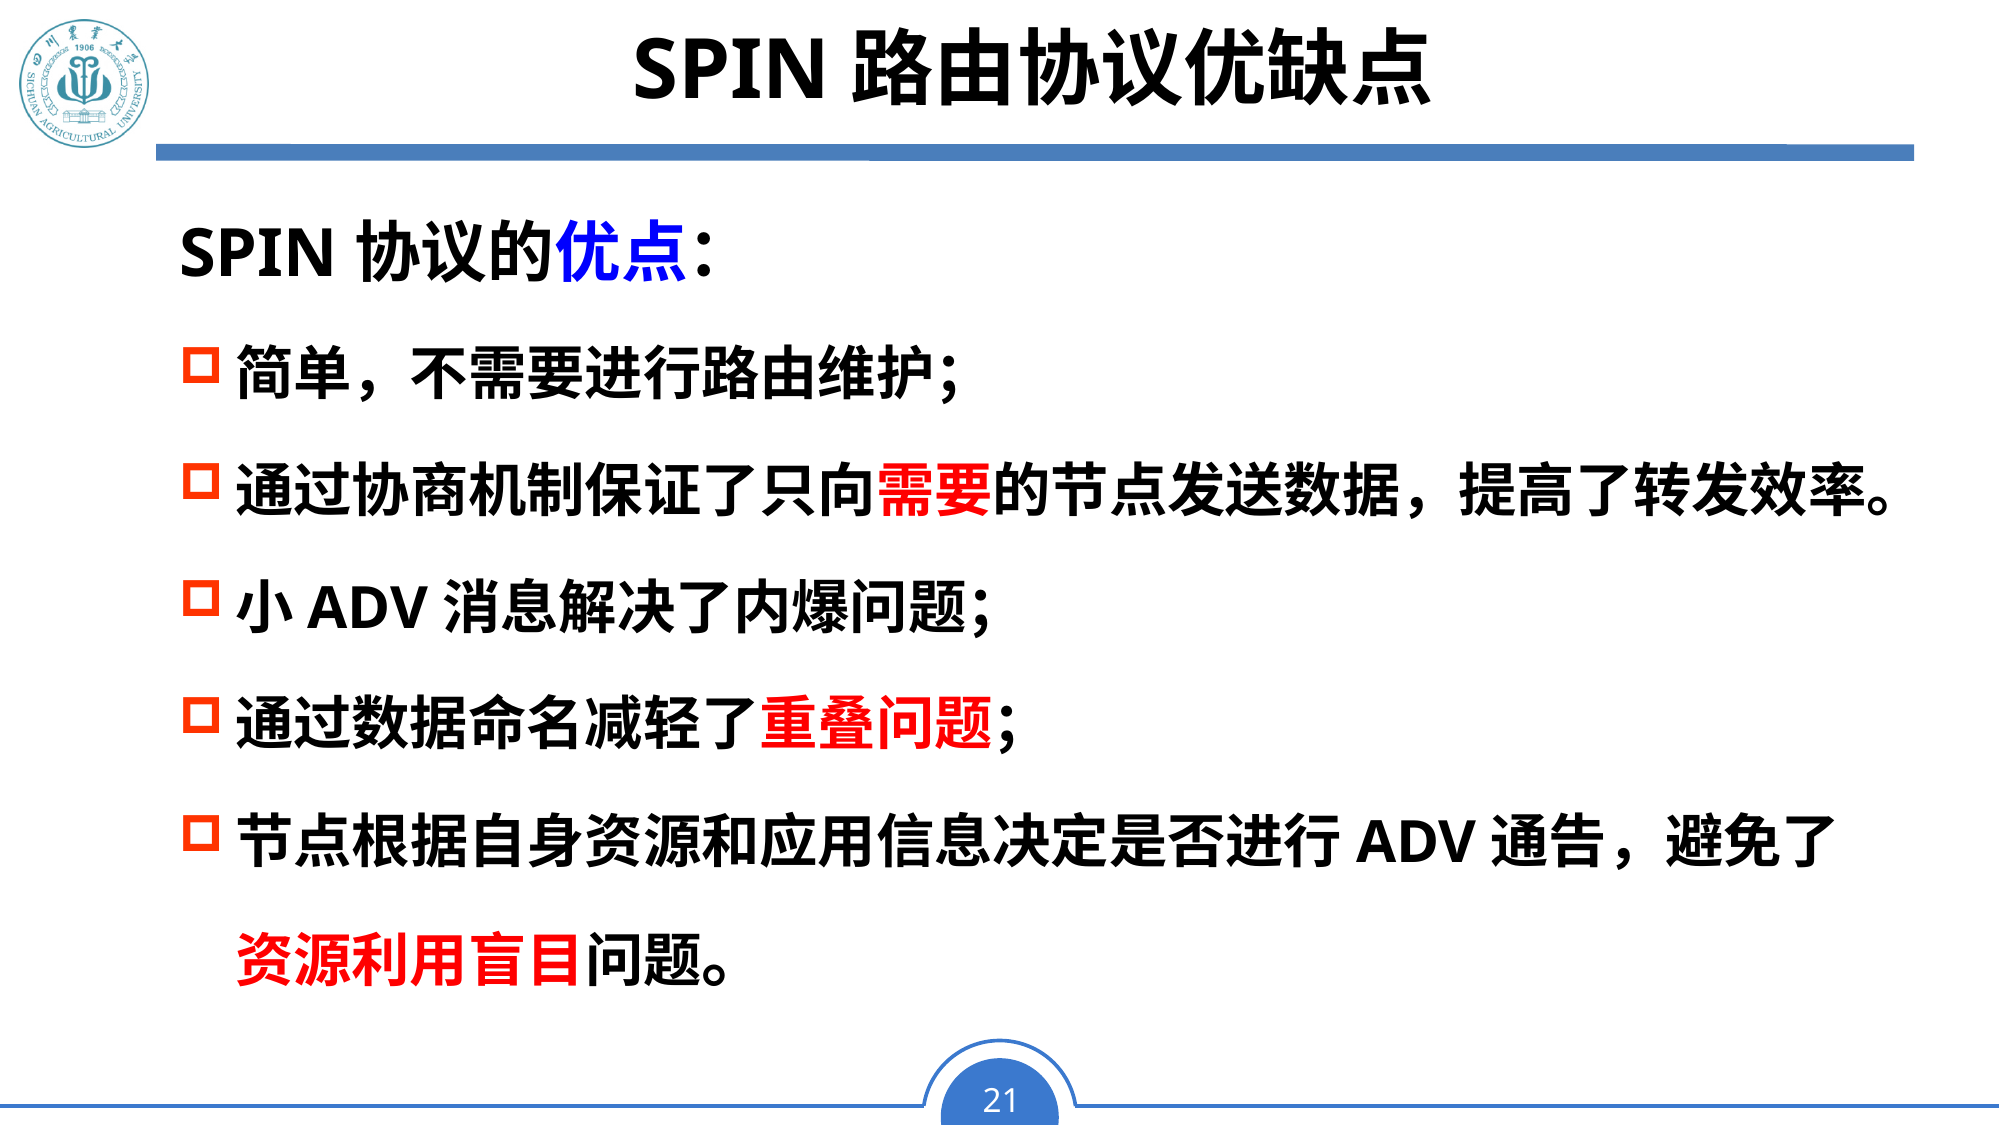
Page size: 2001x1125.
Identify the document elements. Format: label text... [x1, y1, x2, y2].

list SPIN协议的优点： 简单，不需要进行路由维护； 通过协商机制保证了只向需要的节点发送数据，提高了转发效率。 小ADV消息解决了内爆问题； 通过数据命名减轻了重叠问题； 节点根据自身资源和应用信息决定是否进行ADV通告，避免了资源利用盲目问题。 [161, 160, 1910, 1004]
title SPIN路由协议优缺点 [156, 7, 1910, 146]
